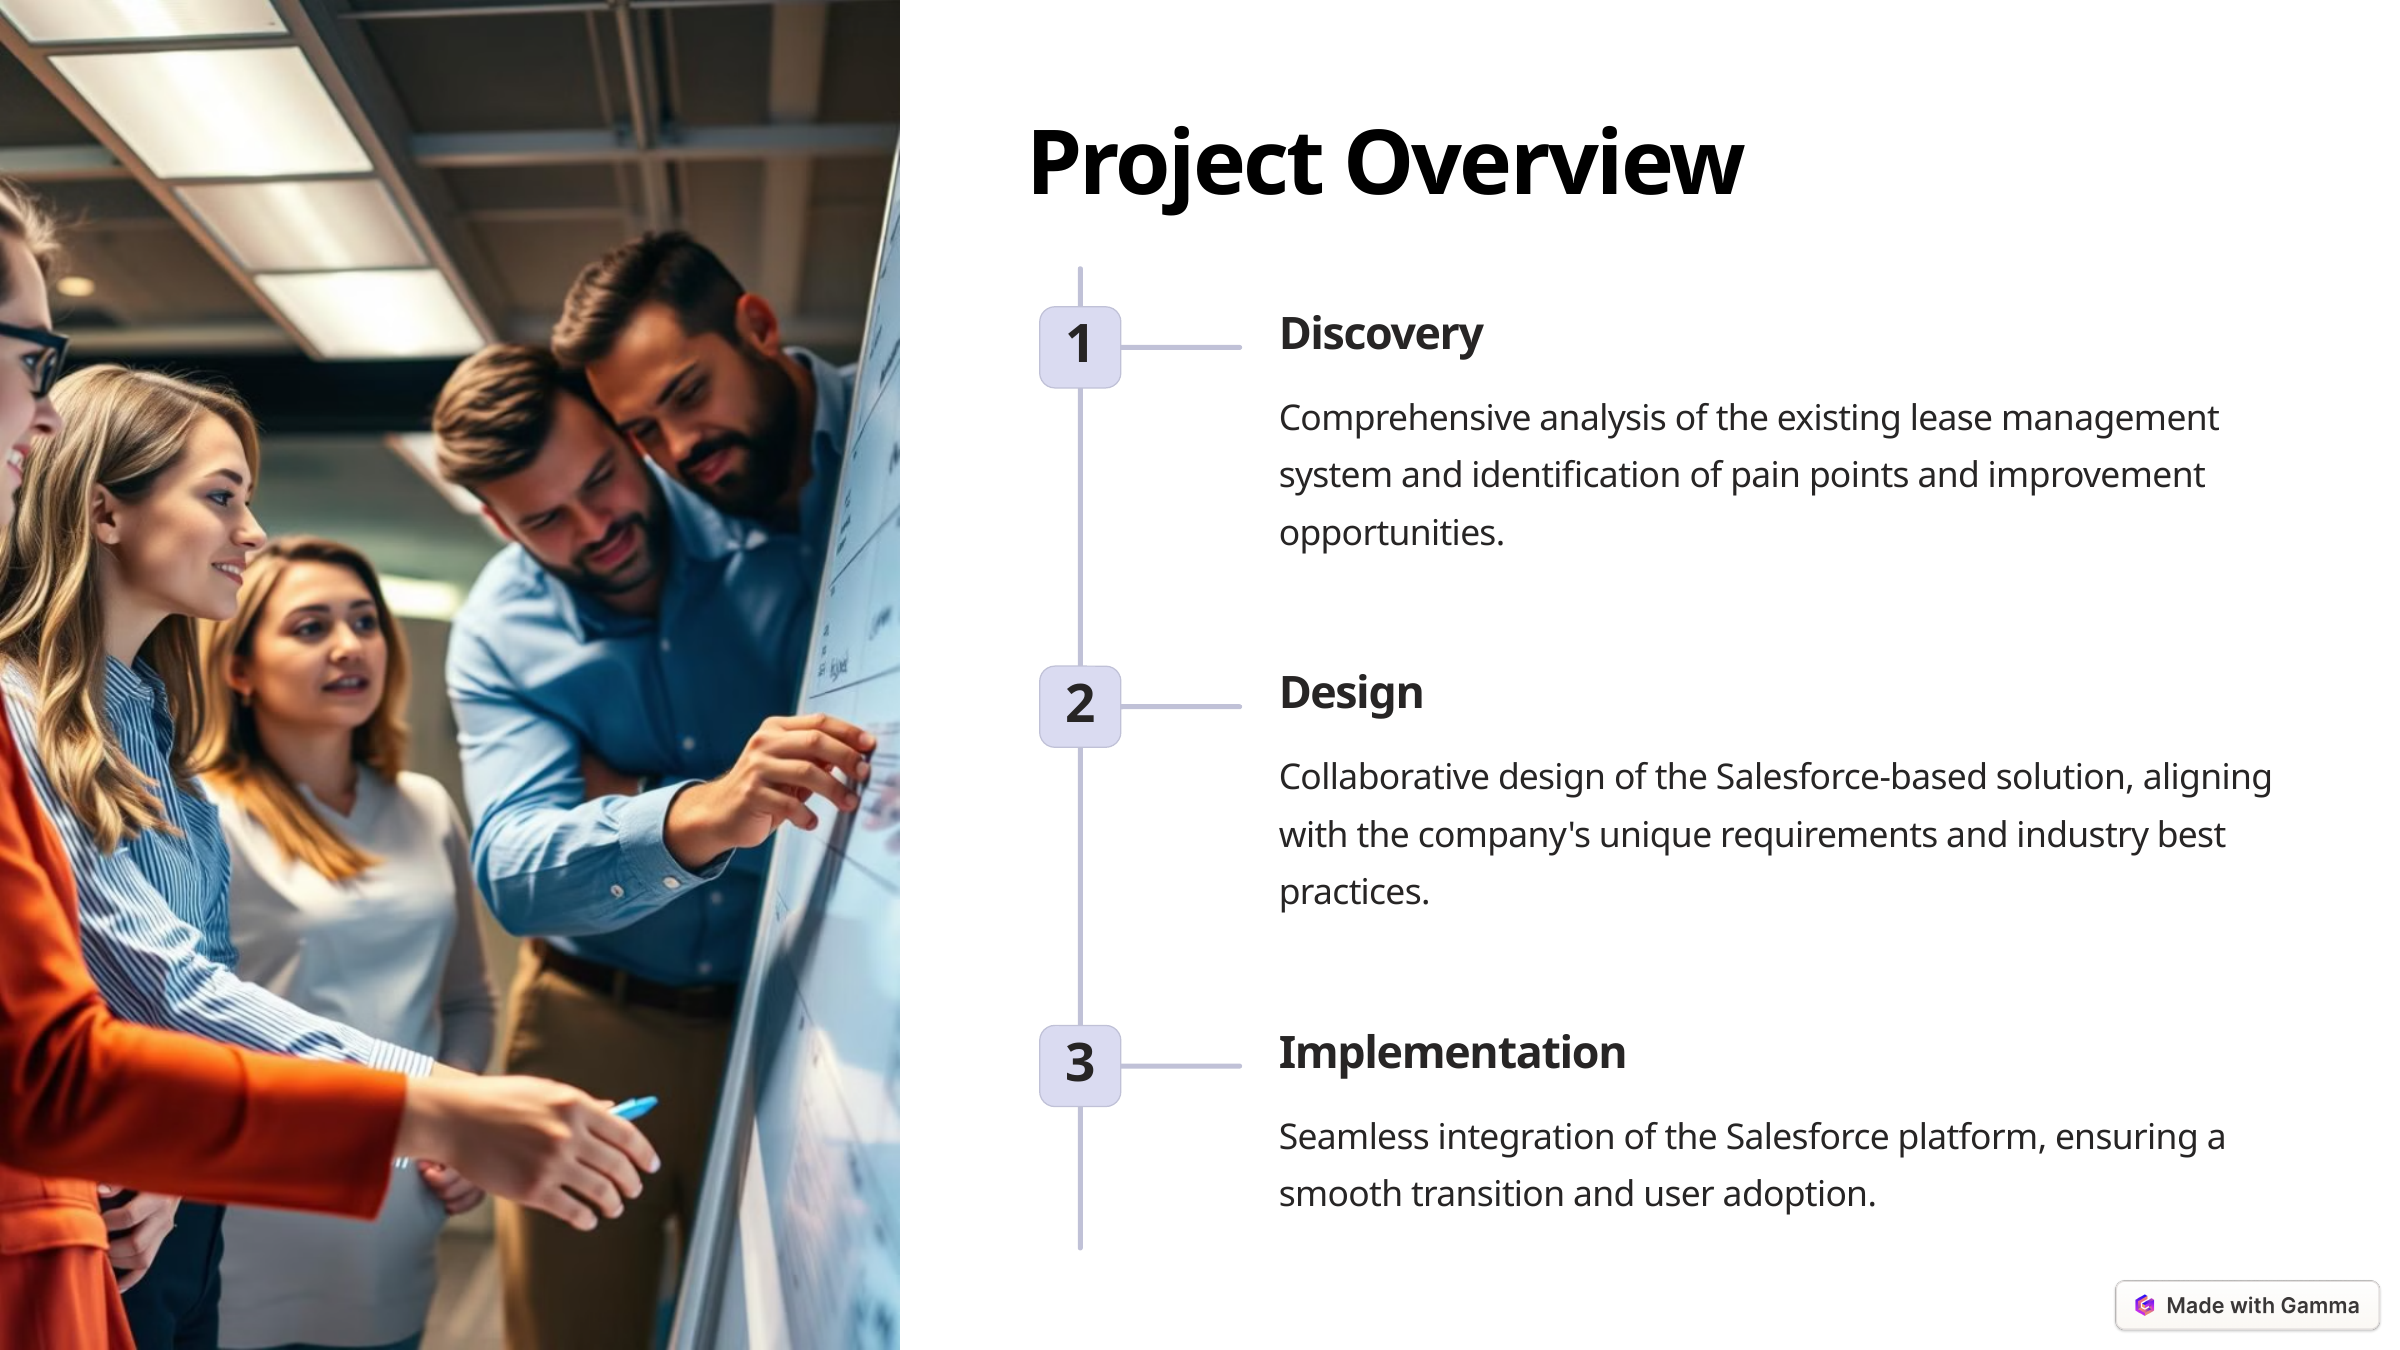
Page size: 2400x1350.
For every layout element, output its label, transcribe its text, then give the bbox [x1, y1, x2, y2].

text_box Collaborative design of the Salesforce-based solution, aligning with the company's unique requirements and industry best practices. [1278, 739, 2274, 913]
picture [0, 0, 900, 1350]
text_box Design [1278, 661, 1730, 718]
text_box 2 [1064, 679, 1097, 734]
text_box [1039, 306, 1121, 388]
text_box Discovery [1278, 302, 1730, 359]
text_box [1039, 666, 1121, 748]
text_box 1 [1069, 320, 1092, 375]
text_box Implementation [1278, 1020, 1730, 1078]
text_box 3 [1063, 1038, 1097, 1093]
text_box [1121, 344, 1243, 350]
text_box Seamless integration of the Salesforce platform, ensuring a smooth transition and user adoption. [1278, 1099, 2274, 1215]
picture [2106, 1271, 2389, 1339]
text_box [1121, 1063, 1243, 1069]
text_box [1077, 1107, 1083, 1251]
text_box [1077, 266, 1083, 306]
text_box [1077, 748, 1083, 1025]
text_box Comprehensive analysis of the existing lease management system and identification of pain points and improvement opportunities. [1278, 380, 2274, 554]
text_box Project Overview [1026, 99, 1929, 213]
text_box [1039, 1025, 1121, 1107]
text_box [1077, 388, 1083, 666]
text_box [1121, 704, 1243, 710]
